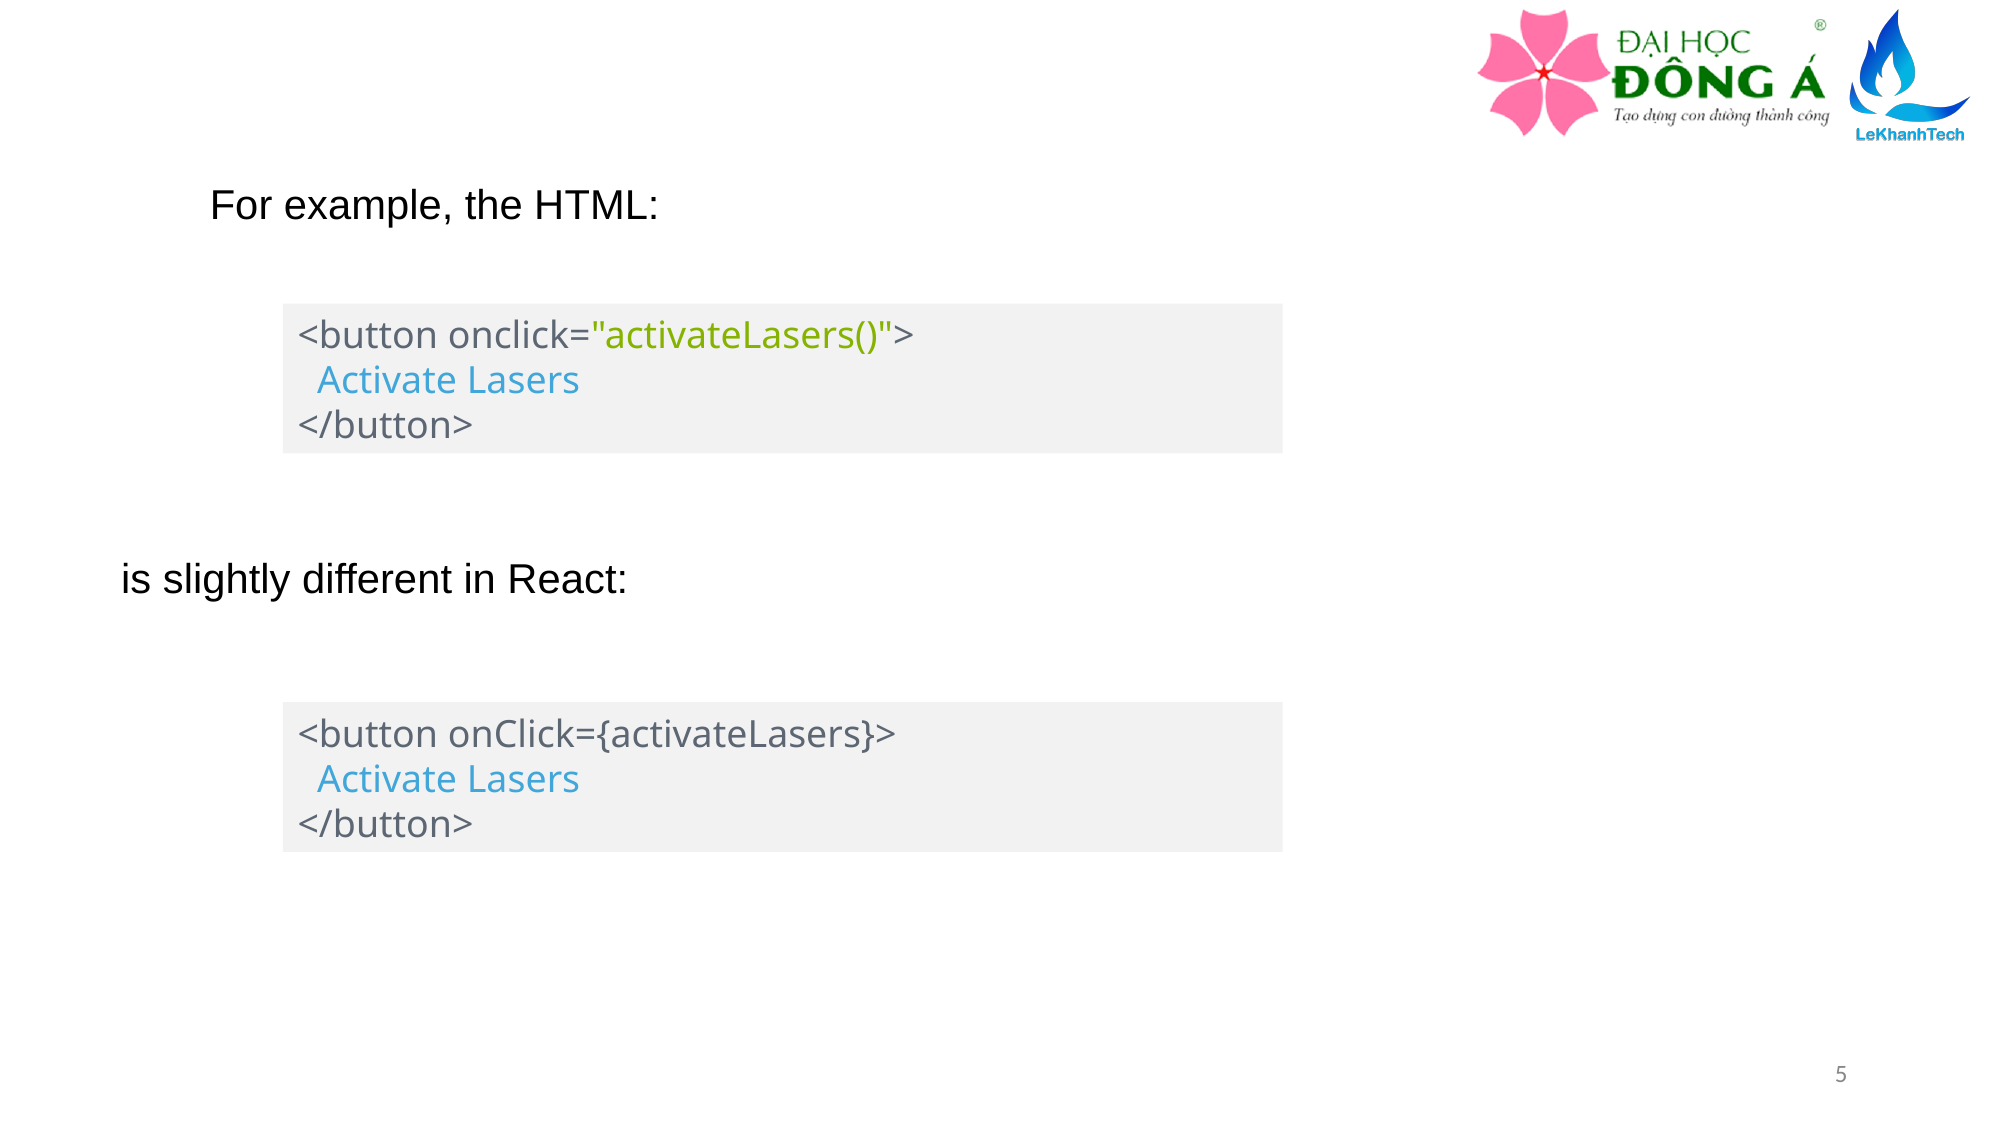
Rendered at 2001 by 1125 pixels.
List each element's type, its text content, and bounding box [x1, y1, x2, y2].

text_box <button onclick="activateLasers()"> Activate Lasers </button> [282, 303, 1283, 454]
text_box is slightly different in React: [106, 544, 644, 609]
text_box <button onClick={activateLasers}> Activate Lasers </button> [282, 702, 1283, 852]
slide_number 5 [1412, 1042, 1863, 1103]
picture [1465, 5, 1980, 144]
text_box For example, the HTML: [195, 170, 675, 236]
